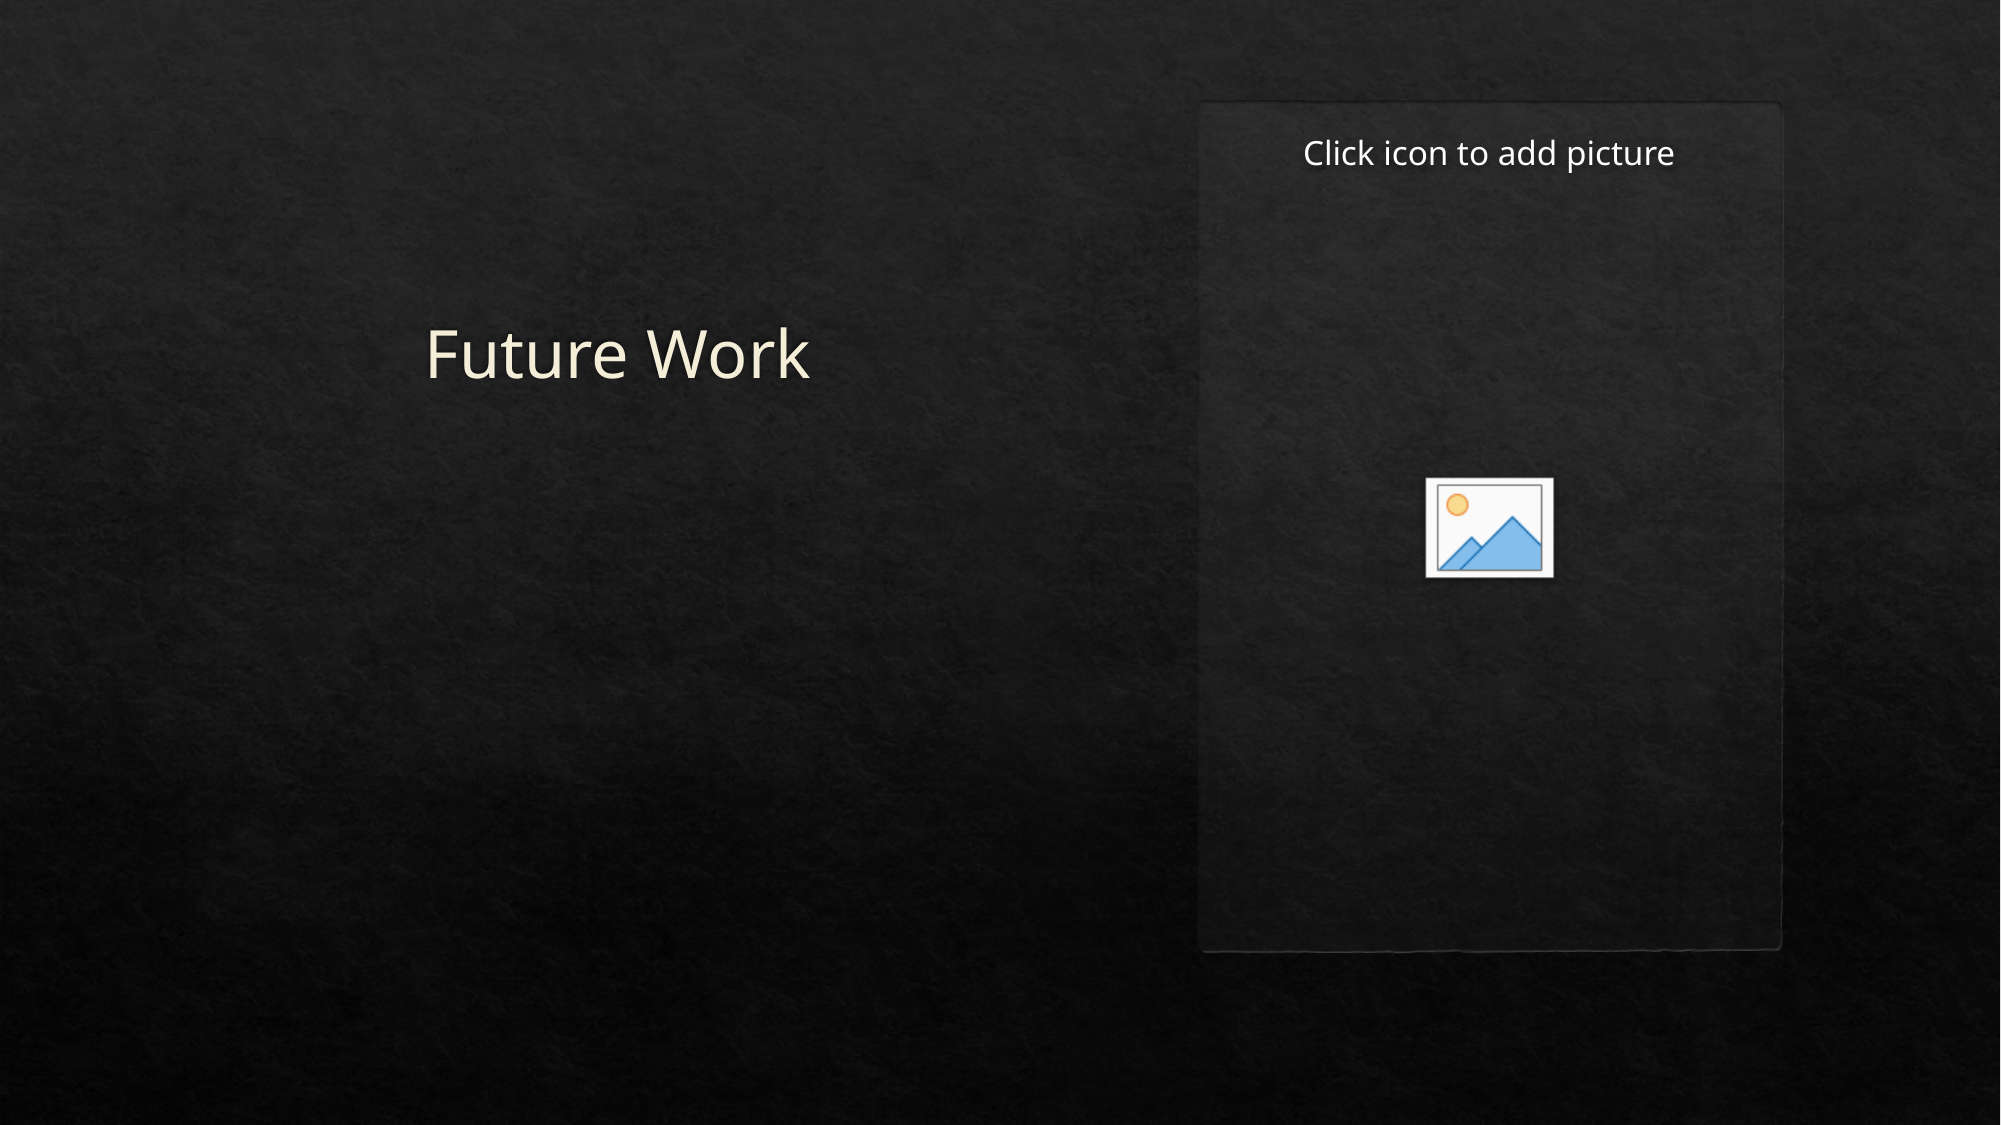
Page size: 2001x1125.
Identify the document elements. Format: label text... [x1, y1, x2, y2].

picture [1196, 99, 1785, 954]
title Future Work [149, 125, 1087, 401]
